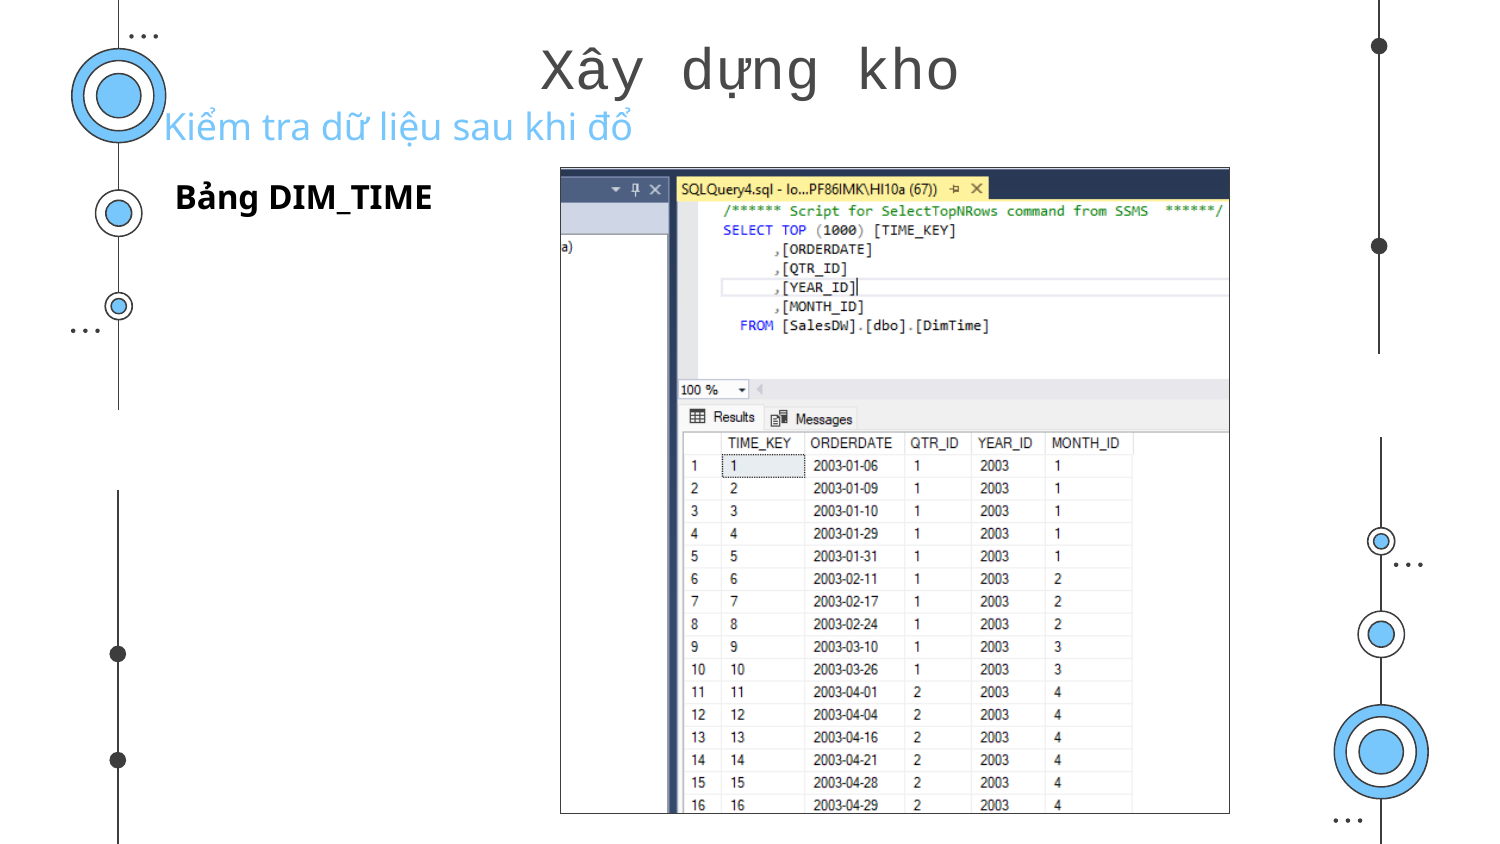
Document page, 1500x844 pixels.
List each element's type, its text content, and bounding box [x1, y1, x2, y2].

picture [560, 167, 1230, 814]
text_box Kiểm tra dữ liệu sau khi đổ [144, 87, 653, 153]
title Xây dựng kho [299, 16, 1201, 111]
text_box Bảng DIM_TIME [159, 160, 1341, 232]
